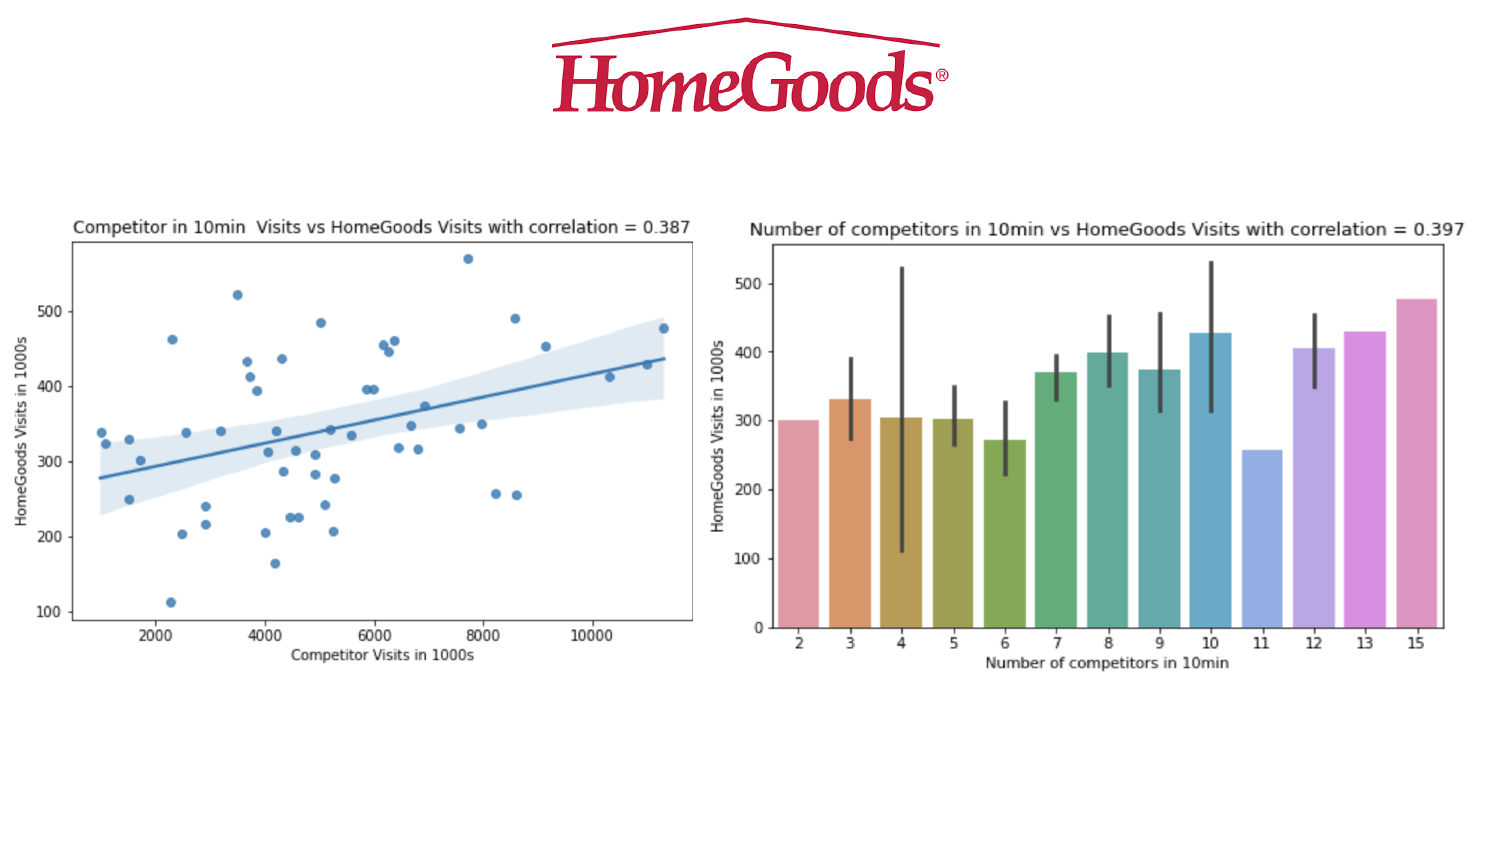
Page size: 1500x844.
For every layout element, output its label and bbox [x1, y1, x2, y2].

picture [0, 207, 1484, 676]
picture [548, 17, 952, 112]
